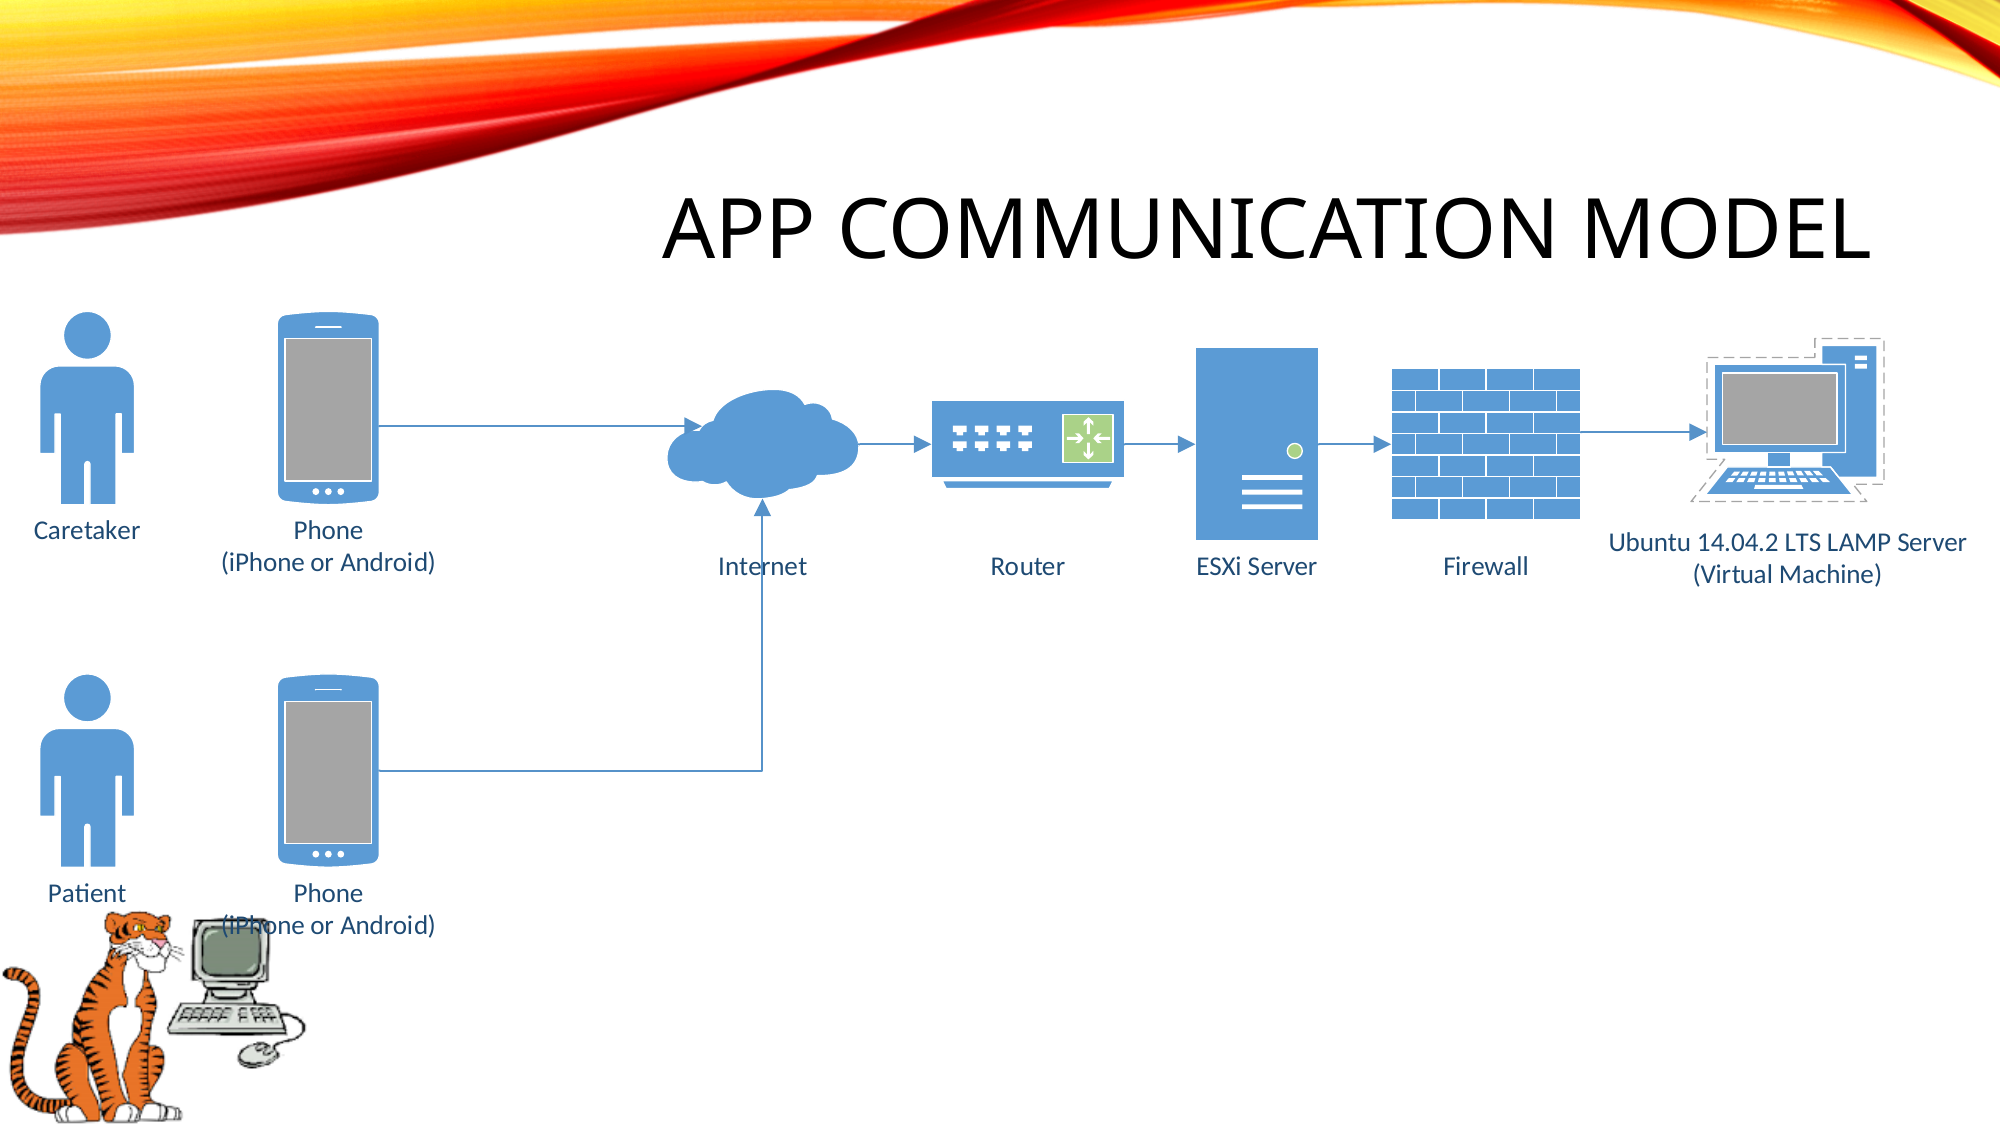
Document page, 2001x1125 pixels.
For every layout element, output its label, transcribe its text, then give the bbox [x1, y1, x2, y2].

title App Communication Model [474, 125, 1888, 307]
picture [0, 0, 2000, 237]
picture [0, 909, 310, 1125]
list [17, 307, 1982, 957]
